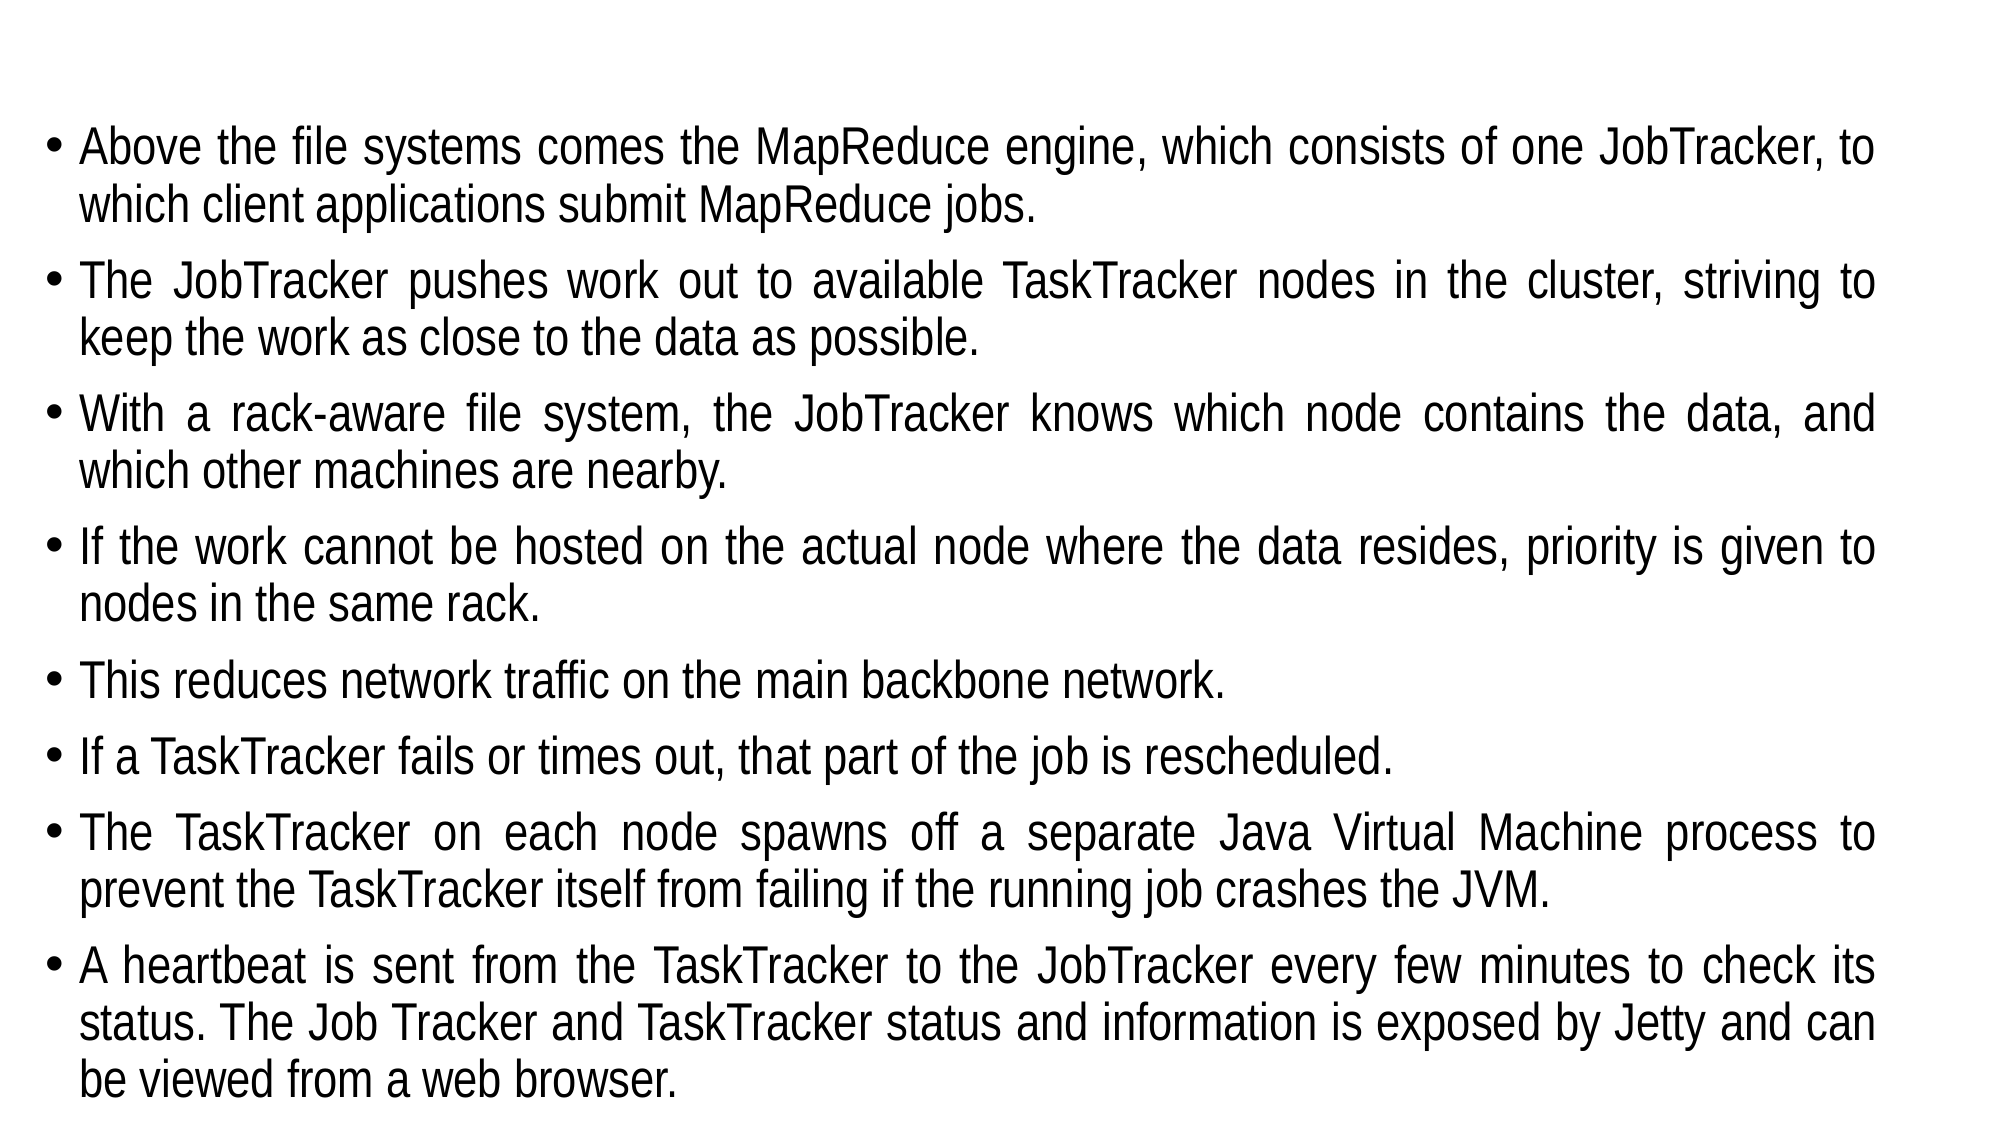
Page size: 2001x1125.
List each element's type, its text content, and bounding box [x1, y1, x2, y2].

list Above the file systems comes the MapReduce engine, which consists of one JobTracker, to which client applications submit MapReduce jobs. The JobTracker pushes work out to available TaskTracker nodes in the cluster, striving to keep the work as close to the data as possible. With a rack-aware file system, the JobTracker knows which node contains the data, and which other machines are nearby. If the work cannot be hosted on the actual node where the data resides, priority is given to nodes in the same rack. This reduces network traffic on the main backbone network. If a TaskTracker fails or times out, that part of the job is rescheduled. The TaskTracker on each node spawns off a separate Java Virtual Machine process to prevent the TaskTracker itself from failing if the running job crashes the JVM. A heartbeat is sent from the TaskTracker to the JobTracker every few minutes to check its status. The Job Tracker and TaskTracker status and information is exposed by Jetty and can be viewed from a web browser. [30, 111, 1893, 1125]
